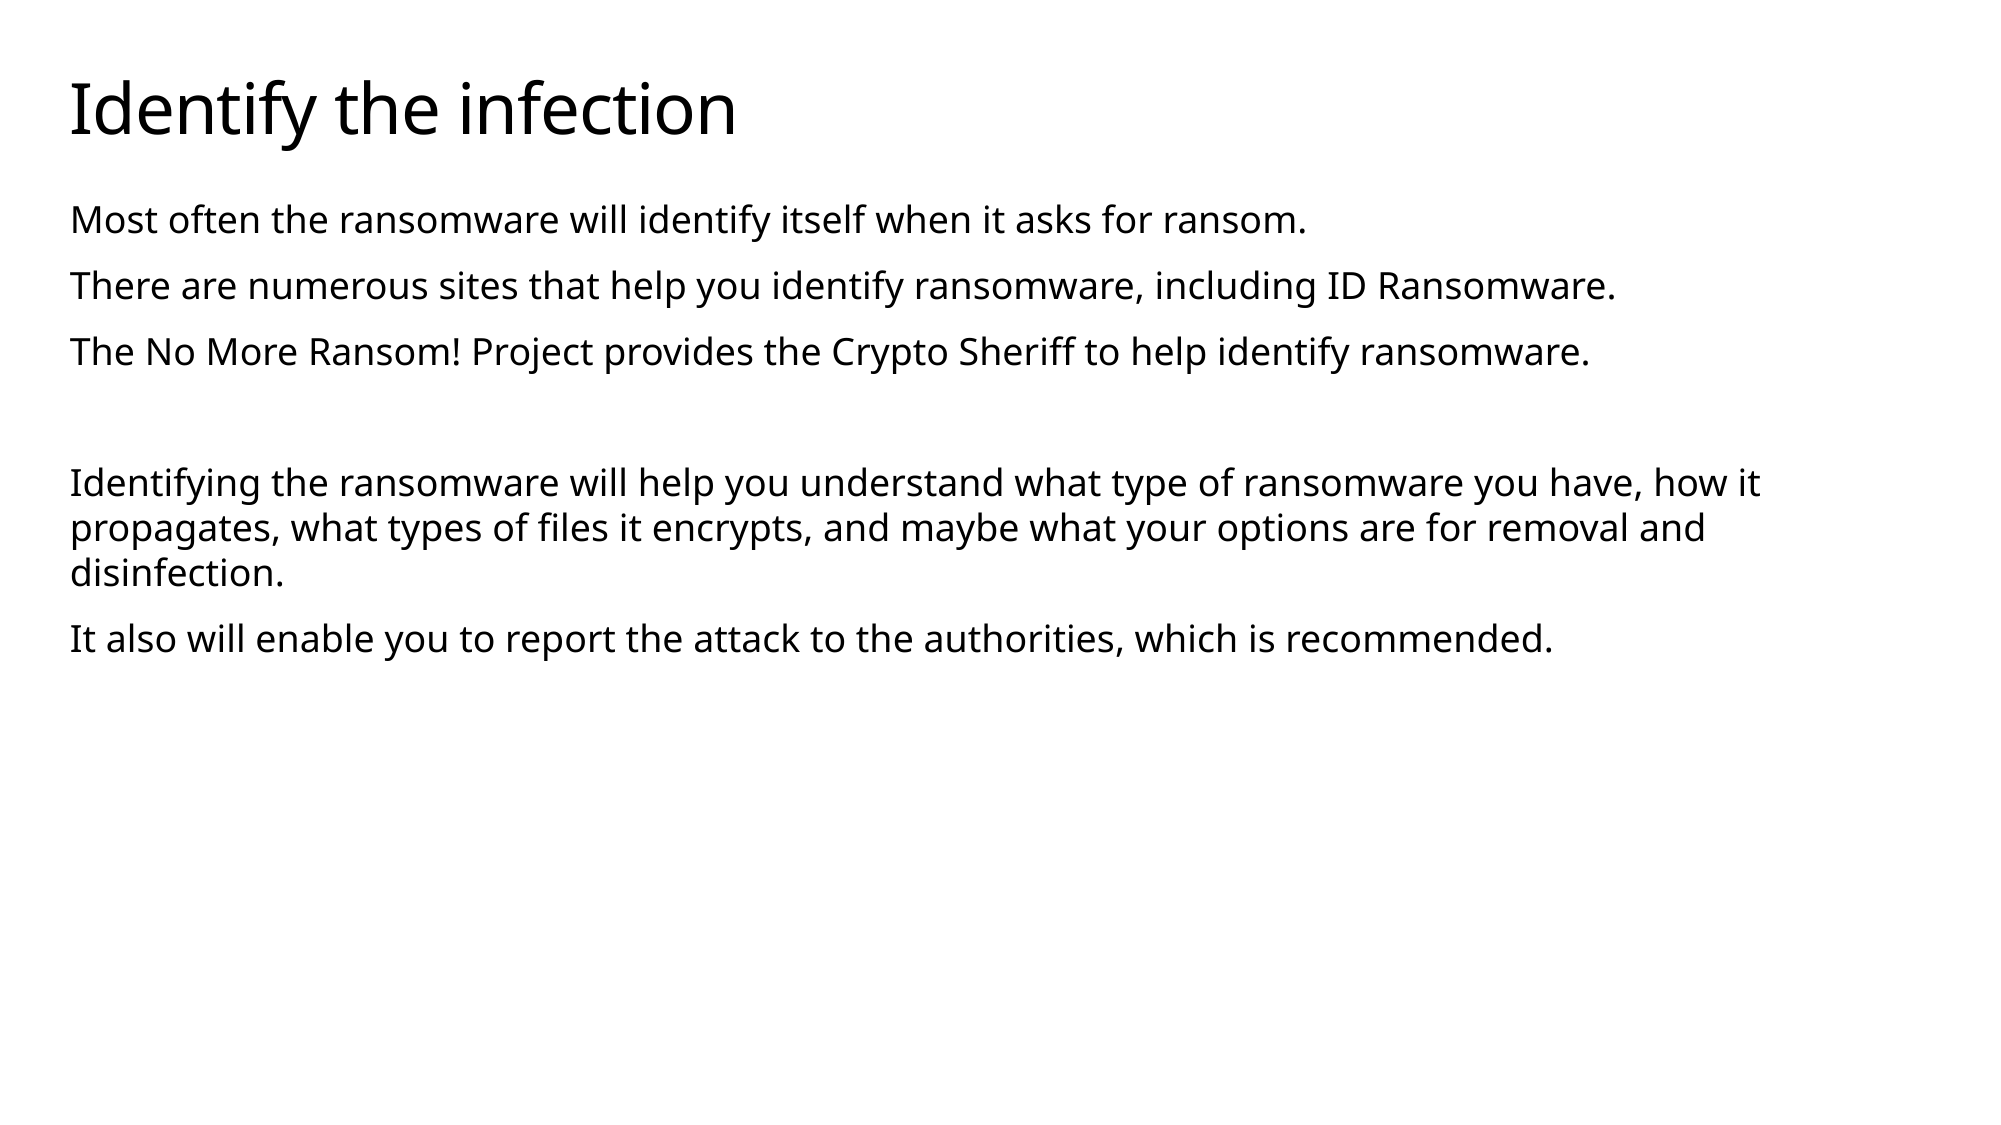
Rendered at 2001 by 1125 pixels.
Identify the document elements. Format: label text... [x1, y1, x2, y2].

list Most often the ransomware will identify itself when it asks for ransom. There are numerous sites that help you identify ransomware, including ID Ransomware. The No More Ransom! Project provides the Crypto Sheriff to help identify ransomware. Identifying the ransomware will help you understand what type of ransomware you have, how it propagates, what types of files it encrypts, and maybe what your options are for removal and disinfection. It also will enable you to report the attack to the authorities, which is recommended. [69, 196, 1829, 279]
title Identify the infection [69, 36, 1345, 161]
